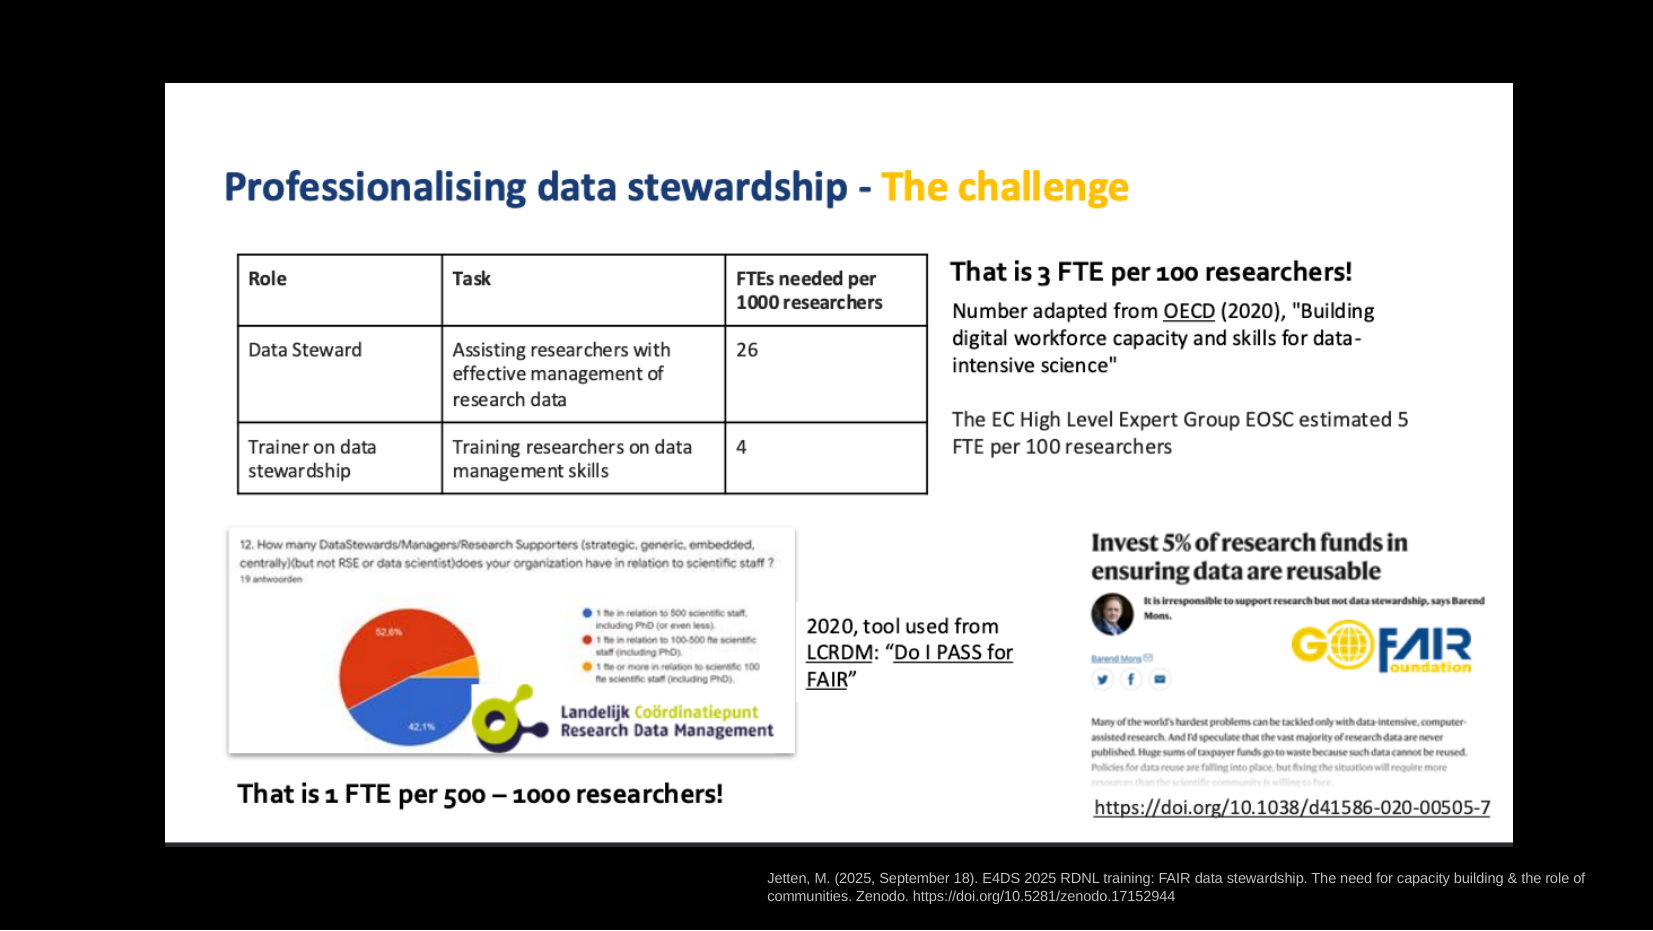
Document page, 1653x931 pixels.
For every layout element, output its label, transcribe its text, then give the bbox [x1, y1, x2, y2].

picture [165, 83, 1513, 847]
text_box Jetten, M. (2025, September 18). E4DS 2025 RDNL training: FAIR data stewardship. The need for capacity building & the role of communities. Zenodo. https://doi.org/10.5281/zenodo.17152944 [752, 861, 1607, 912]
